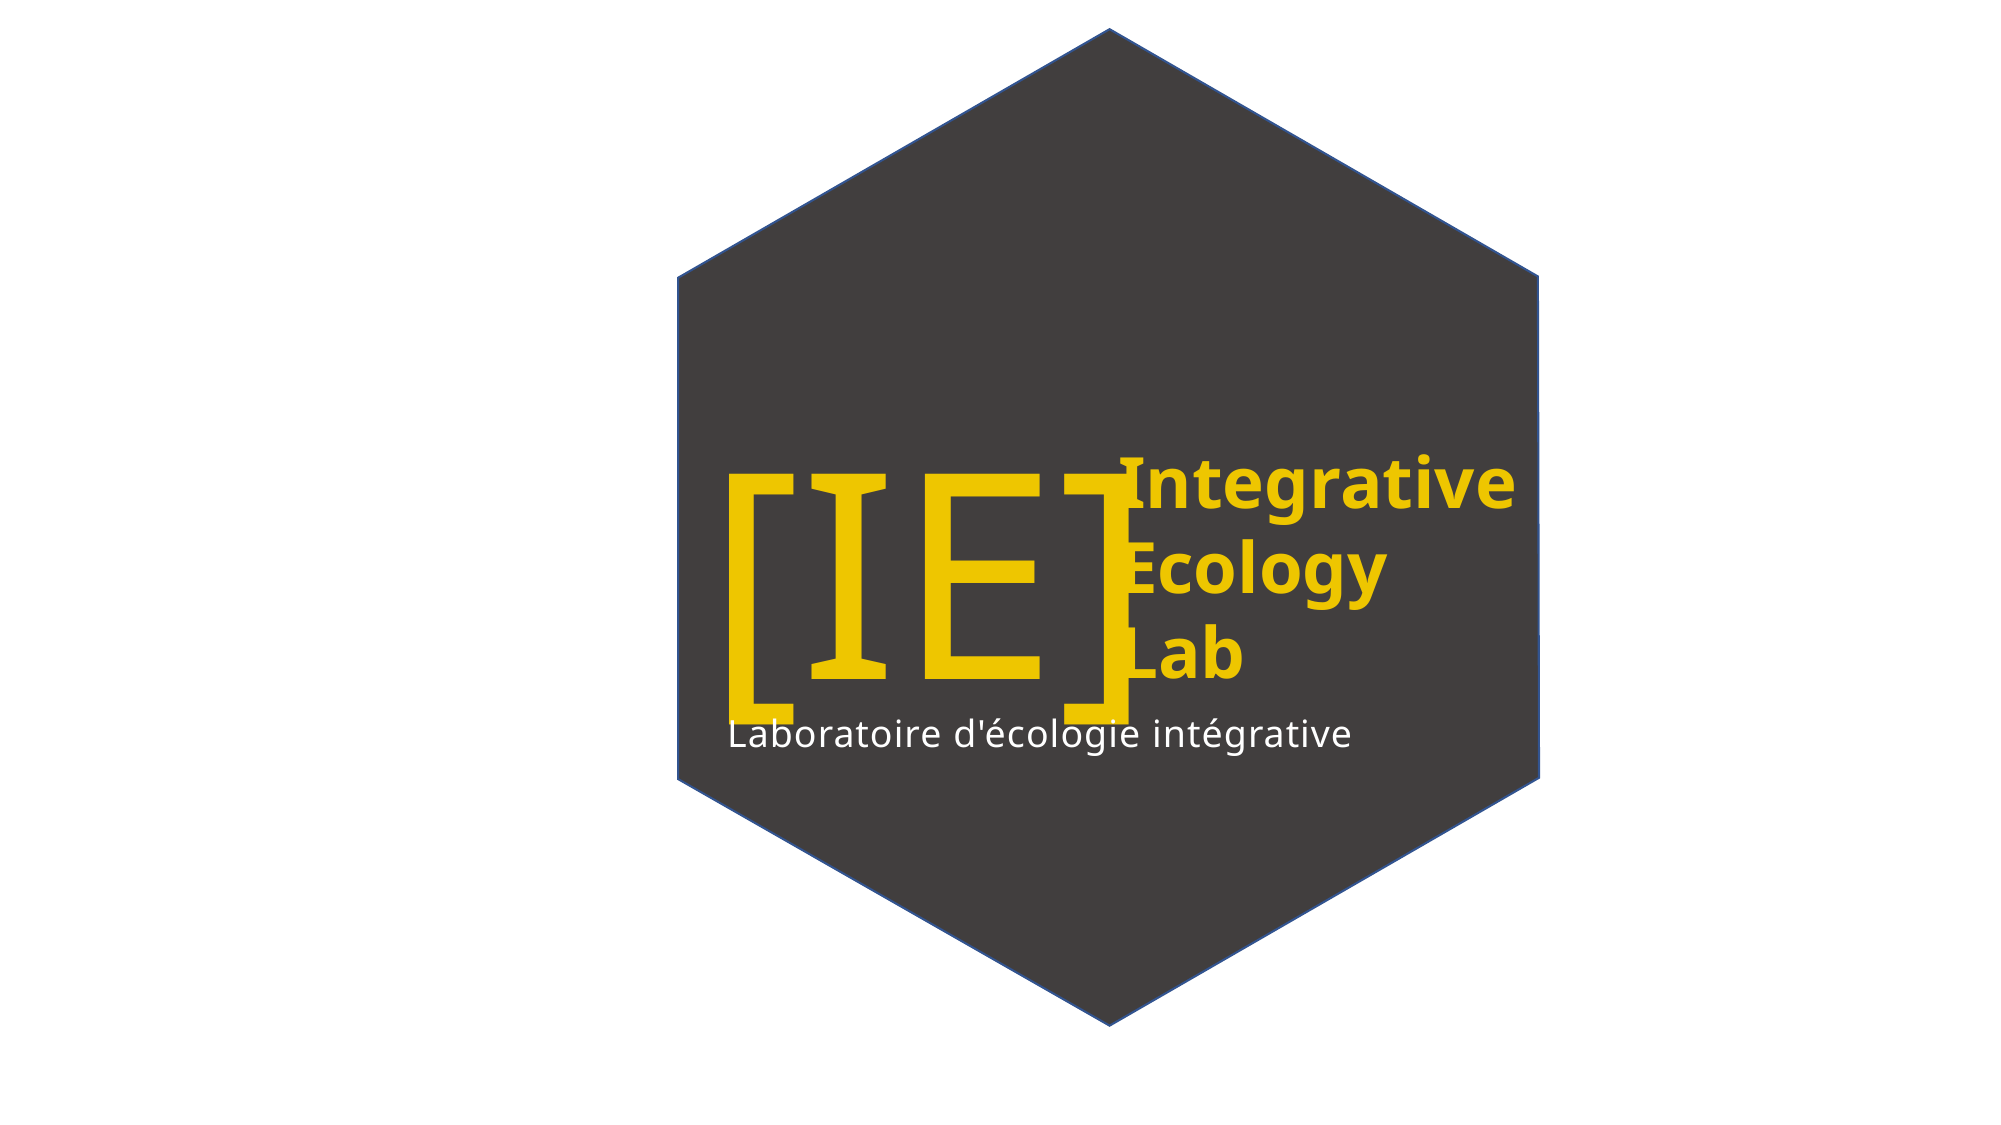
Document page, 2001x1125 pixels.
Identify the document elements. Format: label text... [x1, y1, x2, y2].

text_box [677, 27, 1541, 1027]
text_box Laboratoire d'écologie intégrative [712, 702, 1407, 763]
text_box Integrative Ecology Lab [1356, 430, 1539, 700]
text_box [IE] [691, 384, 1356, 745]
